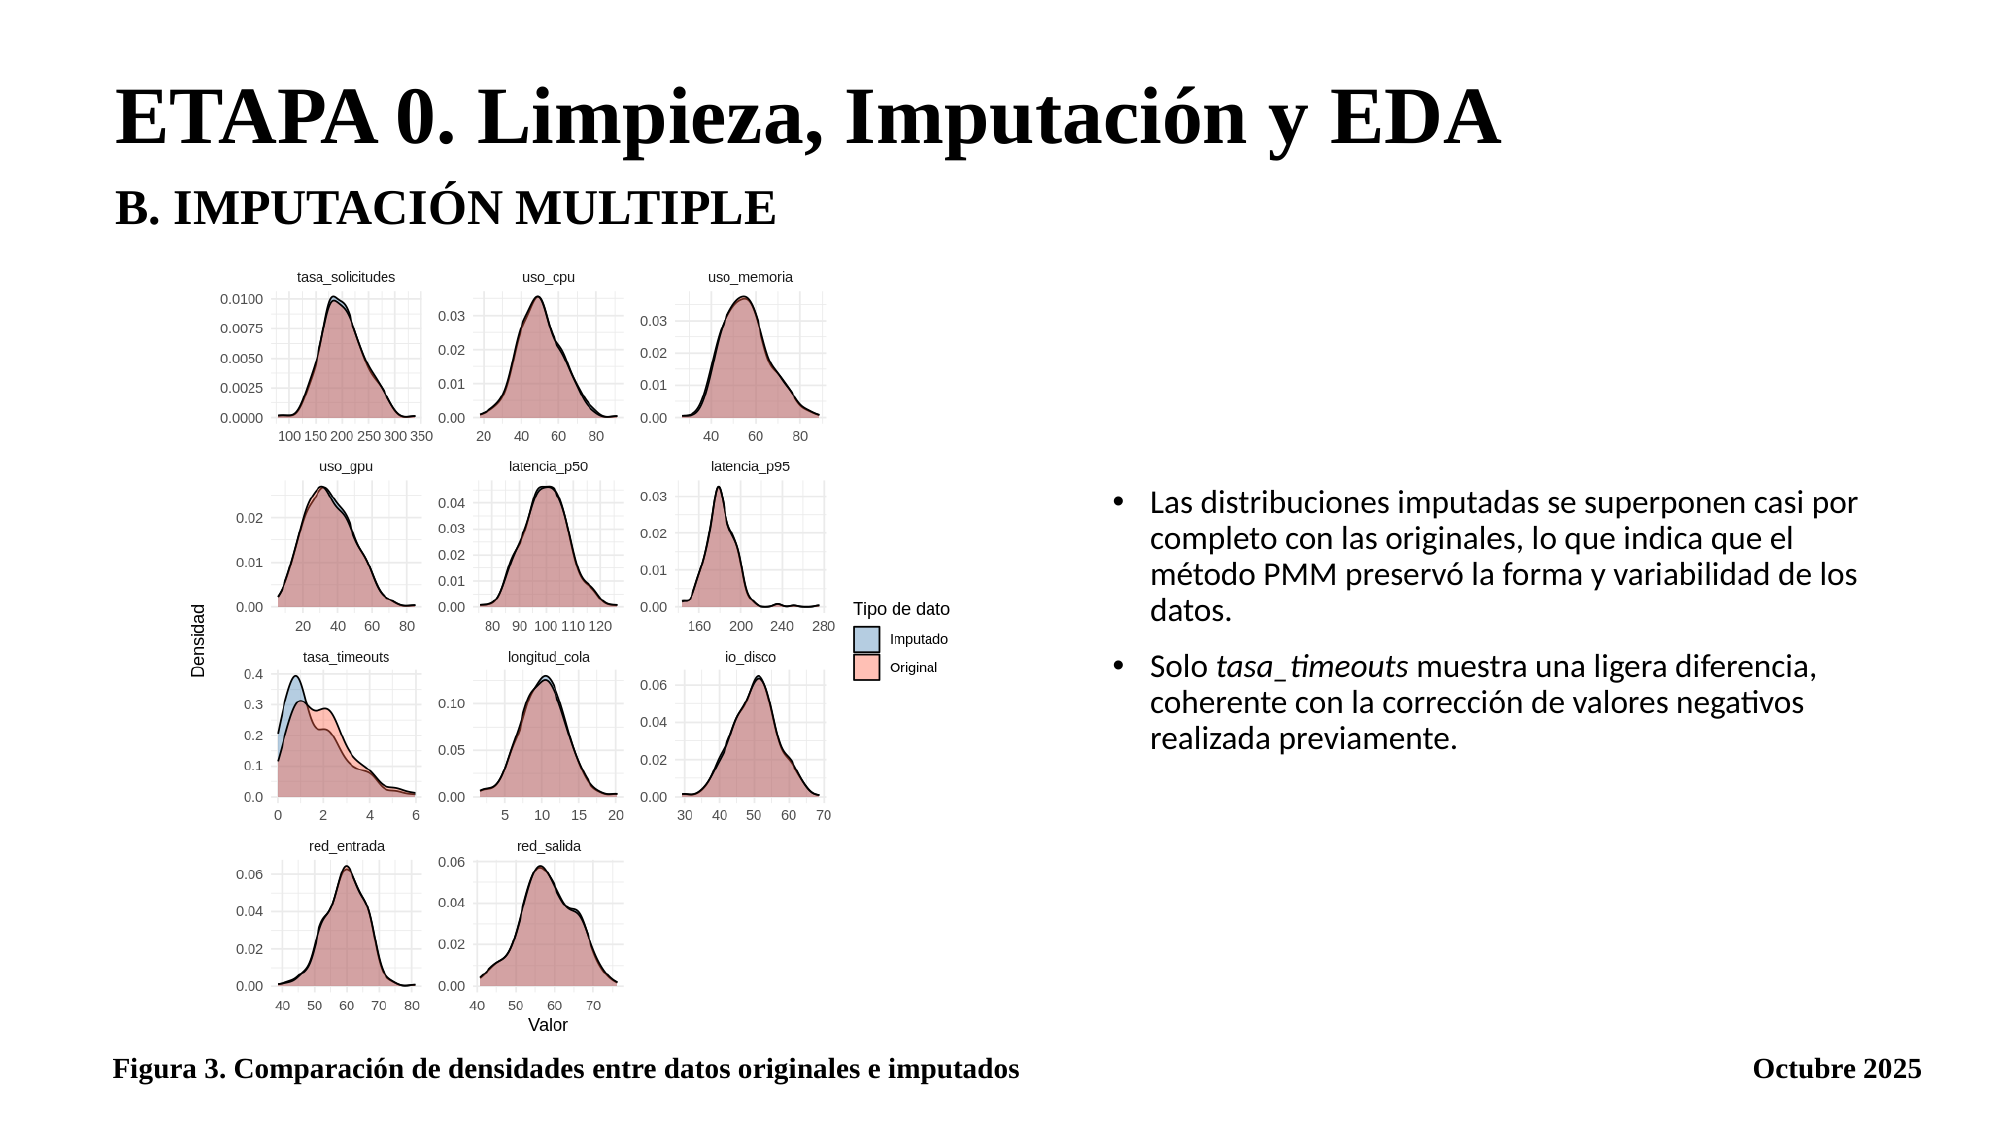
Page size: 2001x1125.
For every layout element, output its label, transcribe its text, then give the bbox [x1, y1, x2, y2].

text_box ETAPA 0. Limpieza, Imputación y EDA [100, 56, 1580, 179]
text_box Figura 3. Comparación de densidades entre datos originales e imputados [11, 1041, 1122, 1092]
picture [181, 258, 1001, 1042]
text_box B. IMPUTACIÓN MULTIPLE [100, 179, 823, 239]
text_box Octubre 2025 [1657, 1042, 2000, 1093]
list Las distribuciones imputadas se superponen casi por completo con las originales, lo que indica que el método PMM preservó la forma y variabilidad de los datos. Solo tasa_timeouts muestra una ligera diferencia, coherente con la corrección de valores negativos realizada previamente. [1097, 411, 1917, 815]
